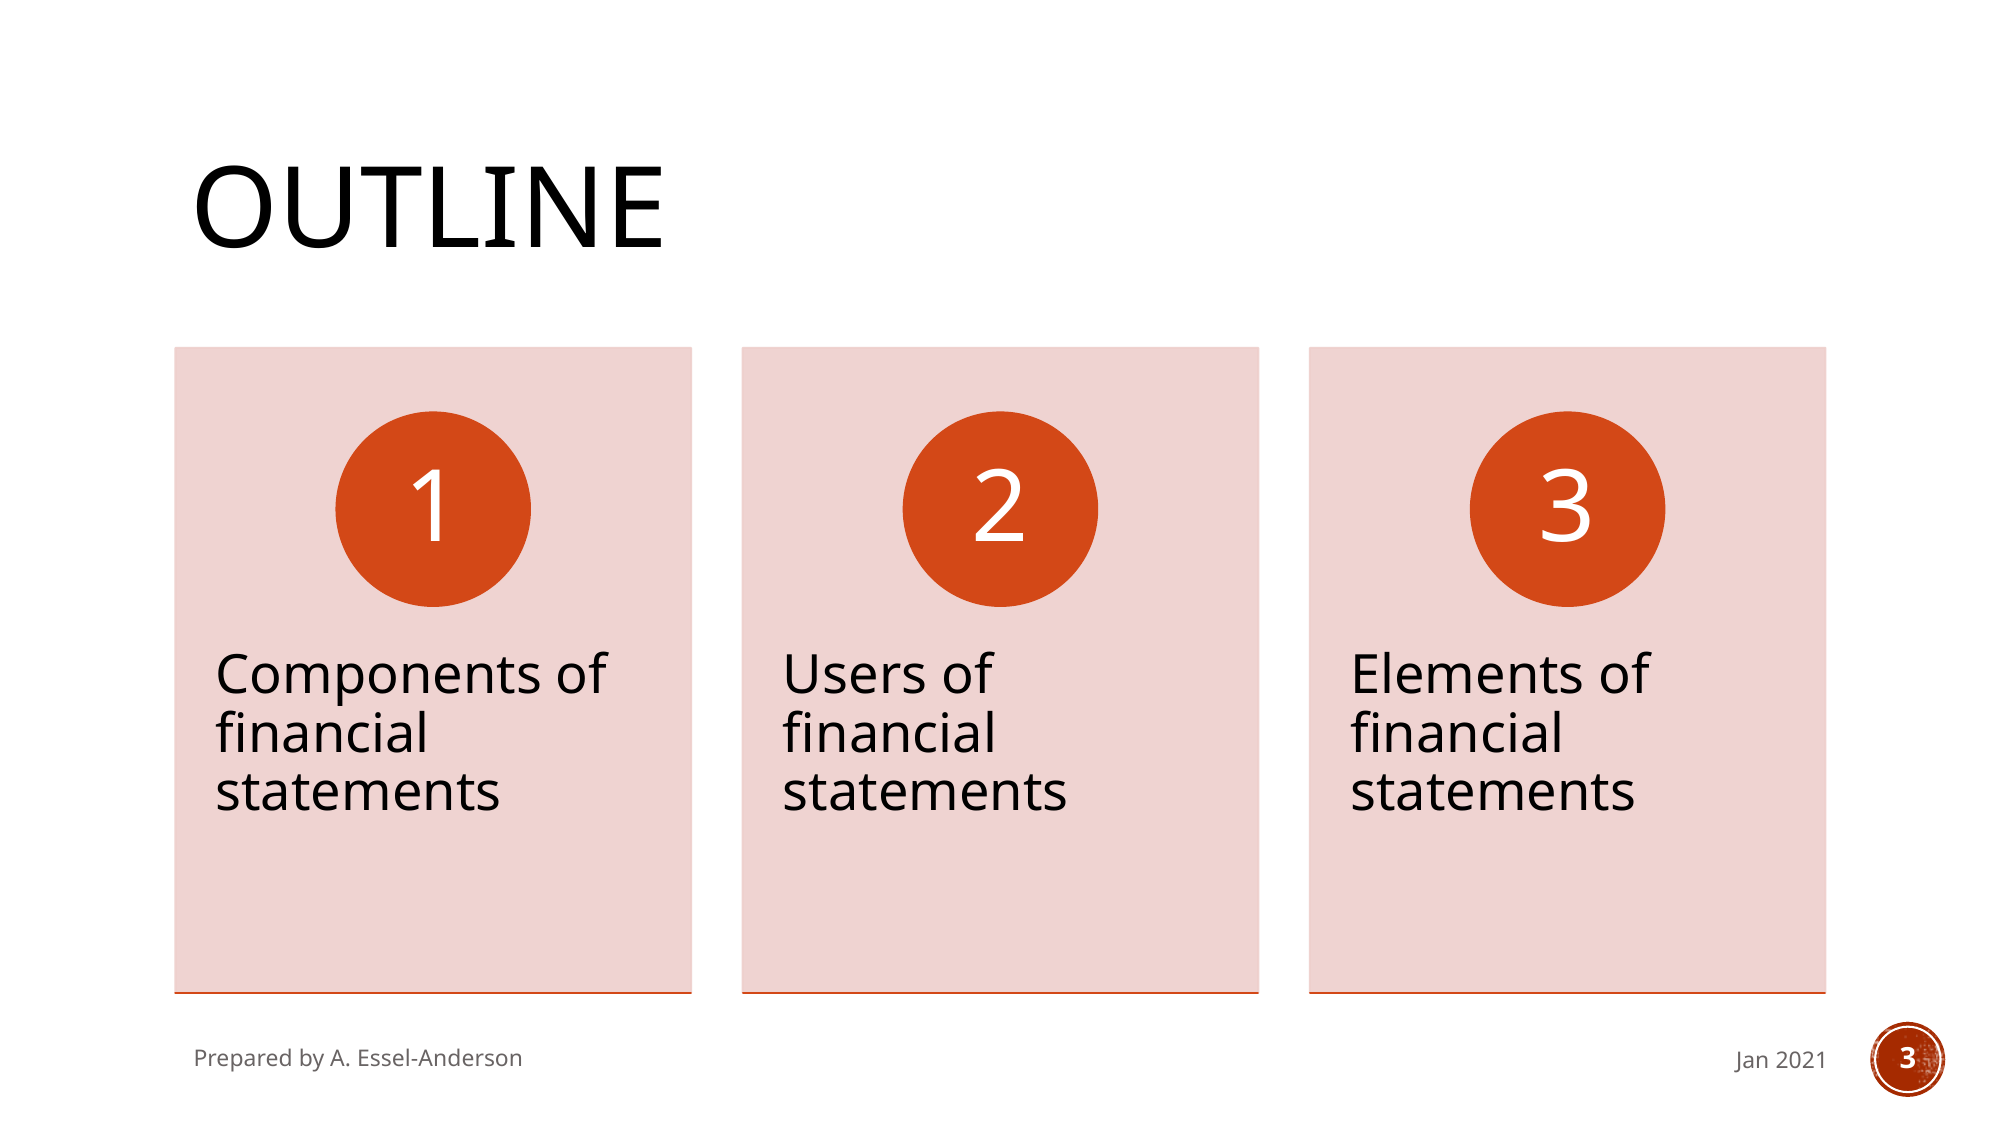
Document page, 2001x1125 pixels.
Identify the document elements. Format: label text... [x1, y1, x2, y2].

footer Prepared by A. Essel-Anderson [178, 1028, 1217, 1089]
title Outline [175, 79, 1826, 344]
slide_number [1306, 1028, 1844, 1089]
slide_number 3 [1855, 1028, 1961, 1089]
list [176, 349, 1826, 992]
